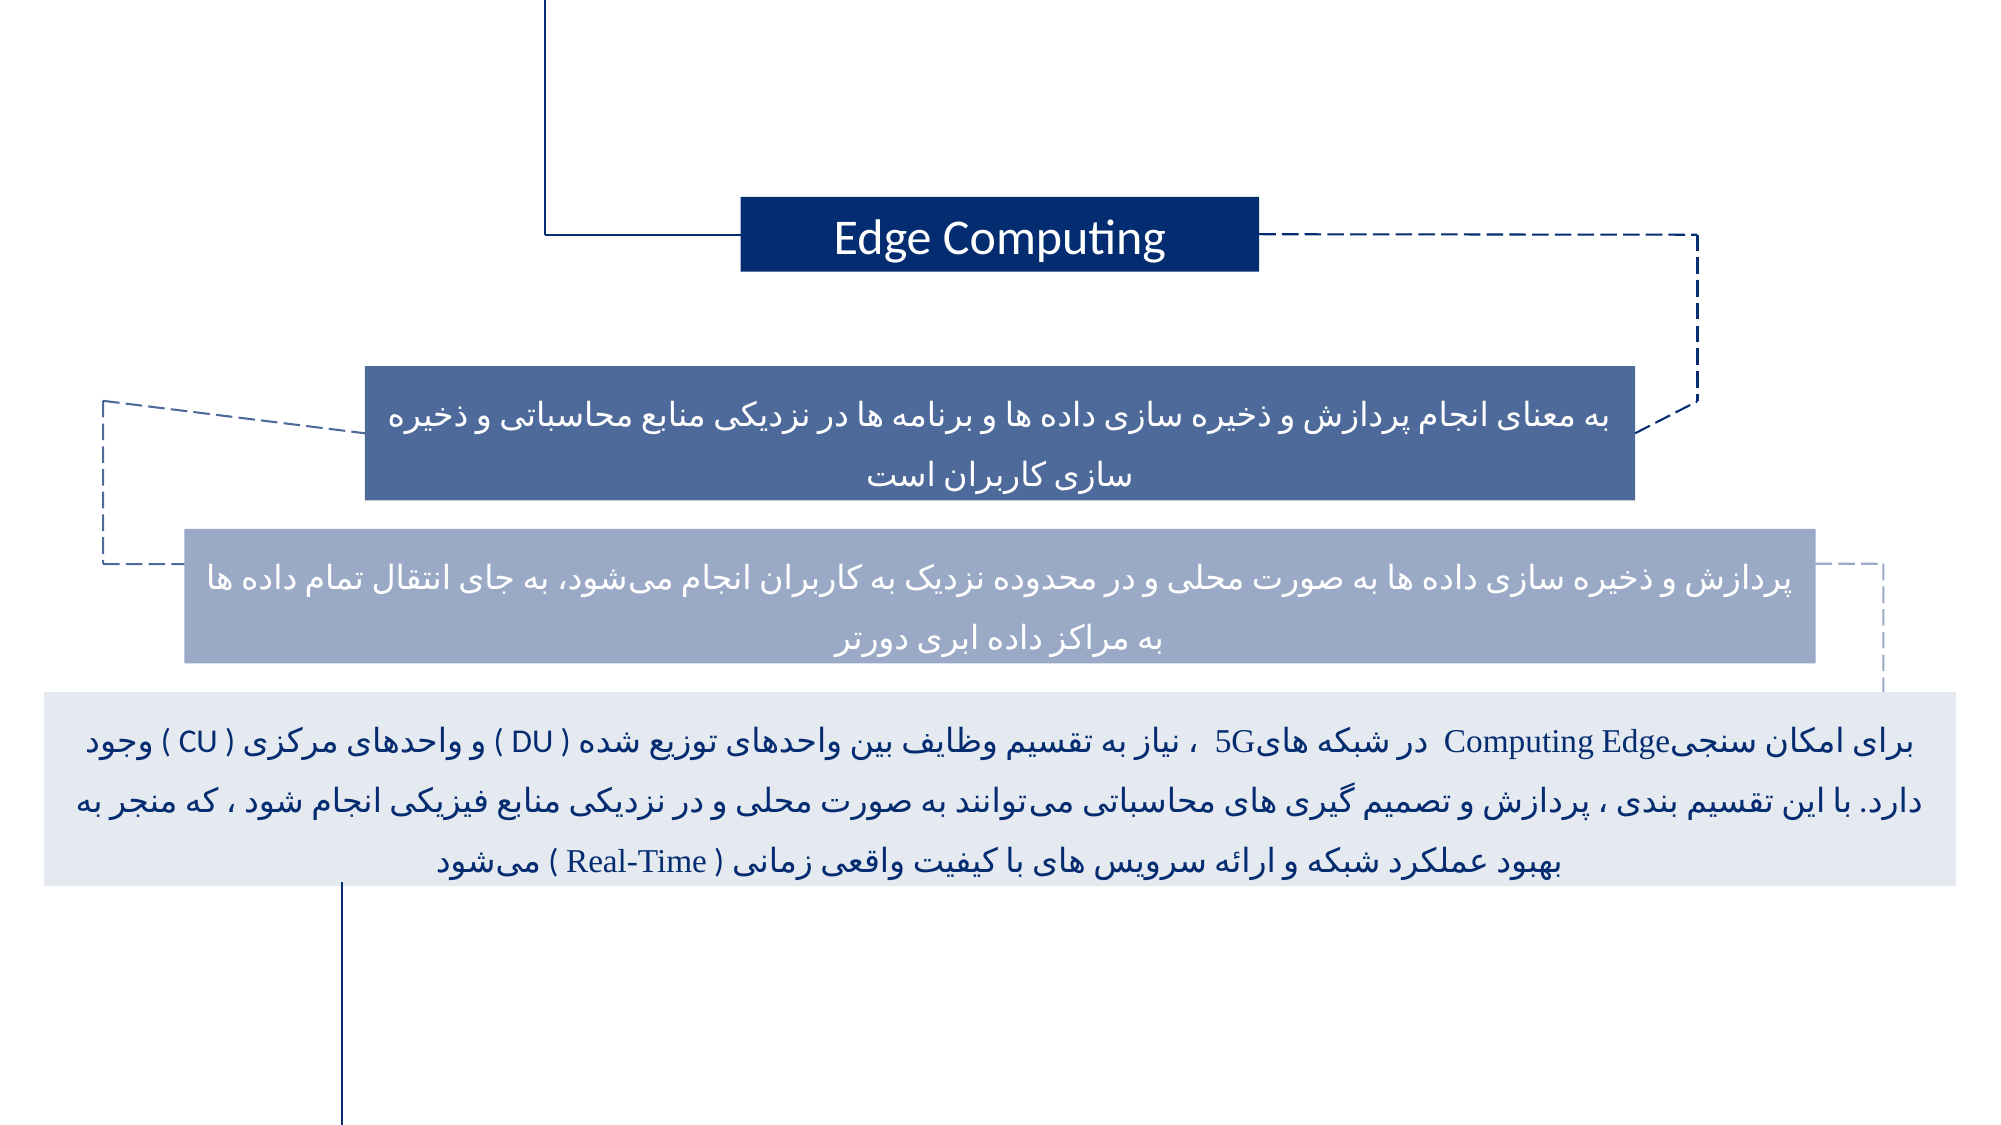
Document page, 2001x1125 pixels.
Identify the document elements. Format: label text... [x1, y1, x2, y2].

text_box پردازش و ذخیره سازی داده ها به صورت محلی و در محدوده نزدیک به کاربران انجام می‌شود، به جای انتقال تمام داده ها به مراکز داده ابری دورتر [184, 528, 1816, 664]
text_box به معنای انجام پردازش و ذخیره سازی داده ها و برنامه ها در نزدیکی منابع محاسباتی و ذخیره سازی کاربران است [364, 366, 1636, 501]
text_box برای امکان سنجیComputing Edge در شبکه های5G ، نیاز به تقسیم وظایف بین واحدهای توزیع شده ( DU ) و واحدهای مرکزی ( CU ) وجود دارد. با این تقسیم بندی ، پردازش و تصمیم گیری های محاسباتی می‌توانند به صورت محلی و در نزدیکی منابع فیزیکی انجام شود ، که منجر به بهبود عملکرد شبکه و ارائه سرویس های با کیفیت واقعی زمانی ( Real-Time ) می‌شود [43, 691, 1957, 887]
text_box Edge Computing [740, 196, 1260, 272]
